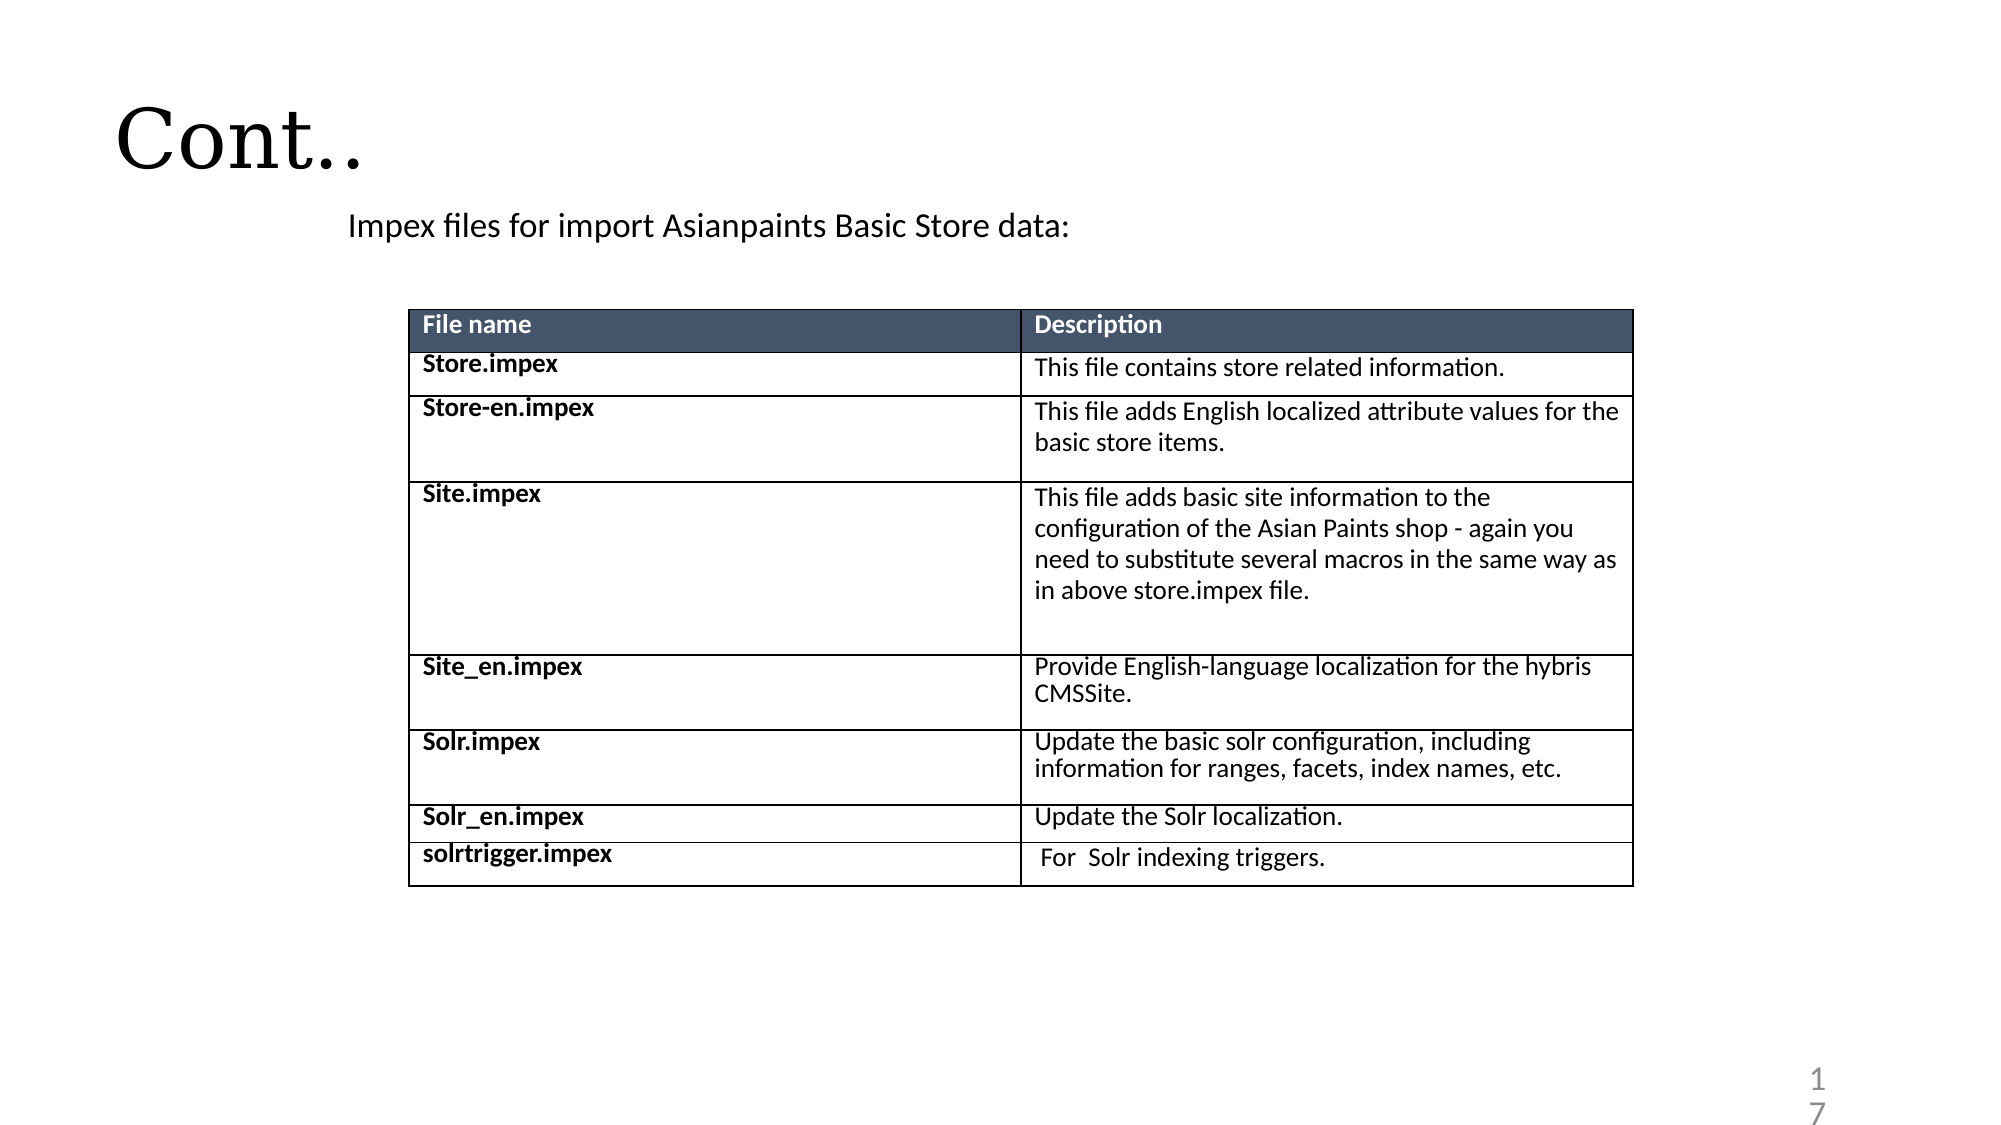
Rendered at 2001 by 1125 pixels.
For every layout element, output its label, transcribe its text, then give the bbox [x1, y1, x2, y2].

table_cell This file contains store related information. [1022, 353, 1632, 395]
slide_number 17 [1793, 1058, 1842, 1095]
table_cell Update the Solr localization. [1022, 806, 1632, 842]
table_cell Solr_en.impex [410, 806, 1020, 842]
table_cell Site_en.impex [410, 656, 1020, 729]
table_cell For Solr indexing triggers. [1022, 843, 1632, 885]
text_box Impex files for import Asianpaints Basic Store data: [254, 196, 1766, 271]
table_cell Update the basic solr configuration, including information for ranges, facets, index names, etc. [1022, 731, 1632, 804]
table_header Description [1022, 310, 1632, 352]
table_cell Solr.impex [410, 731, 1020, 804]
table_cell This file adds basic site information to the configuration of the Asian Paints shop - again you need to substitute several macros in the same way as in above store.impex file. [1022, 483, 1632, 654]
table_cell Site.impex [410, 483, 1020, 654]
table_cell solrtrigger.impex [410, 843, 1020, 885]
table_cell Store.impex [410, 353, 1020, 395]
table_cell Provide English-language localization for the hybris CMSSite. [1022, 656, 1632, 729]
title Cont.. [99, 0, 1900, 195]
table_header File name [410, 310, 1020, 352]
table_cell This file adds English localized attribute values for the basic store items. [1022, 397, 1632, 481]
table_cell Store-en.impex [410, 397, 1020, 481]
